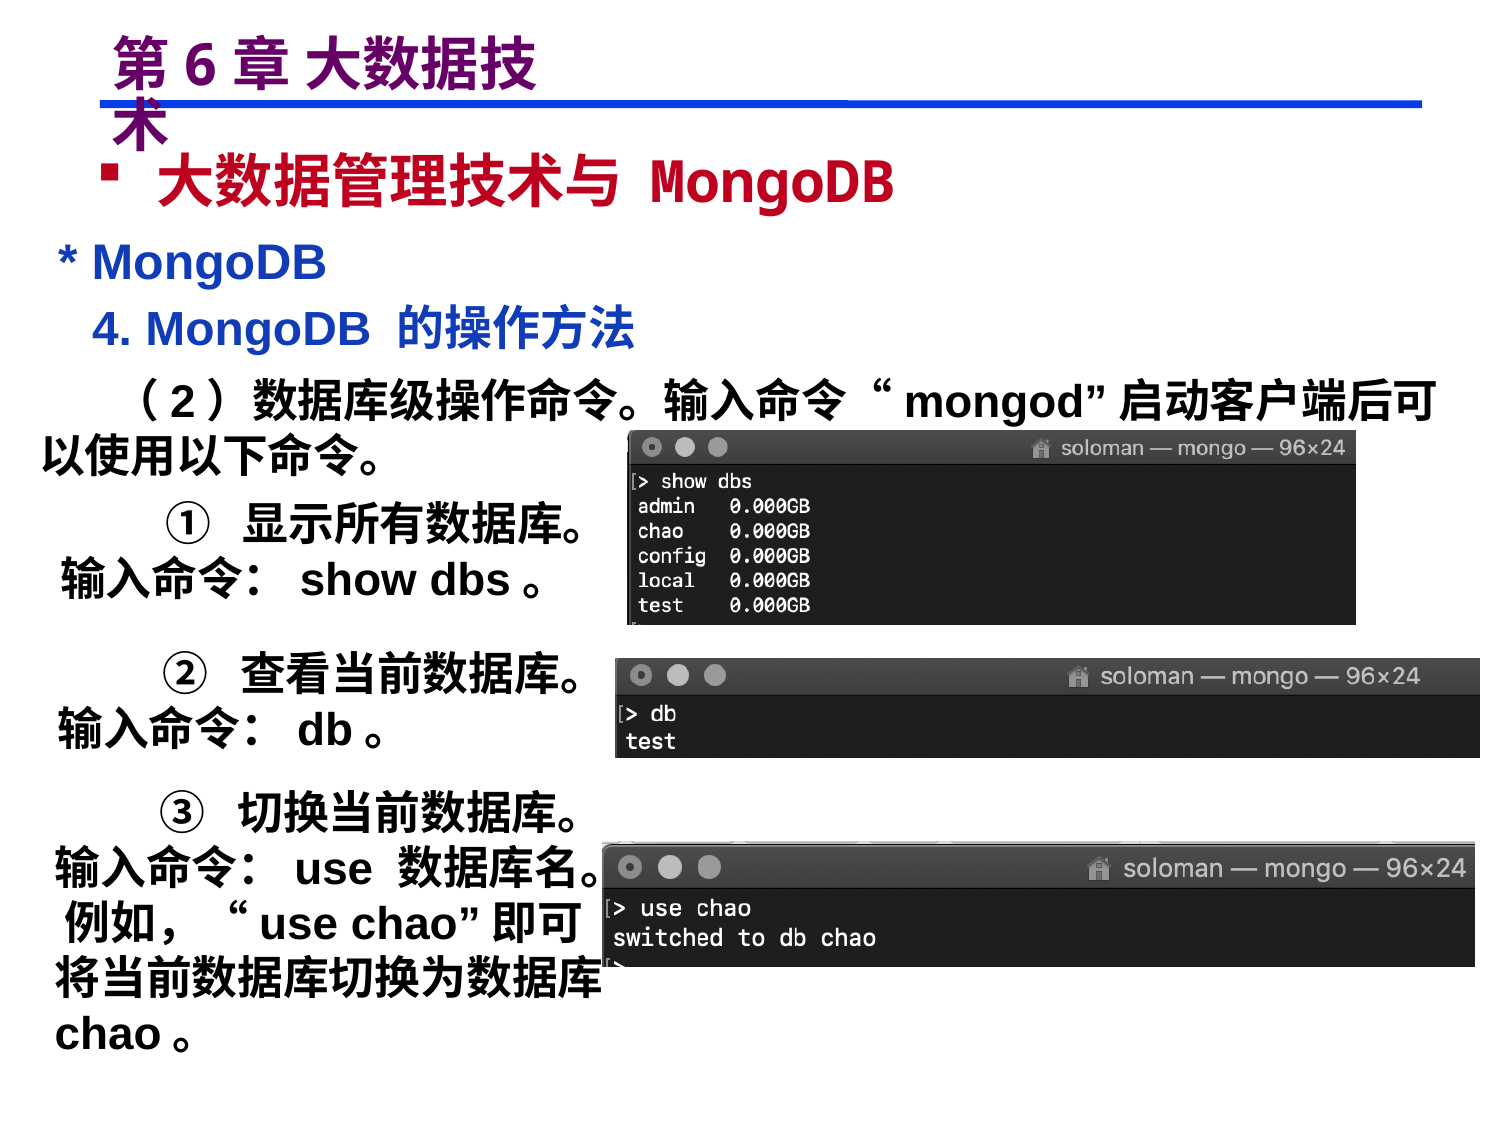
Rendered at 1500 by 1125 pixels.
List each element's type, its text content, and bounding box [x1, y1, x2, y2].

text_box 大数据管理技术与 MongoDB [81, 136, 942, 219]
picture [602, 840, 1475, 968]
title 第6章 大数据技术 [100, 32, 593, 136]
text_box * MongoDB [15, 221, 1173, 289]
text_box ③ 切换当前数据库。输入命令：use 数据库名。 例如，“use chao”即可将当前数据库切换为数据库 chao。 [39, 776, 628, 1062]
text_box ① 显示所有数据库。输入命令：show dbs。 [45, 487, 622, 619]
picture [615, 658, 1480, 758]
picture [627, 430, 1356, 625]
text_box 4. MongoDB 的操作方法 （2）数据库级操作命令。输入命令“mongod”启动客户端后可以使用以下命令。 [24, 289, 1480, 495]
text_box ② 查看当前数据库。输入命令：db。 [42, 637, 629, 769]
